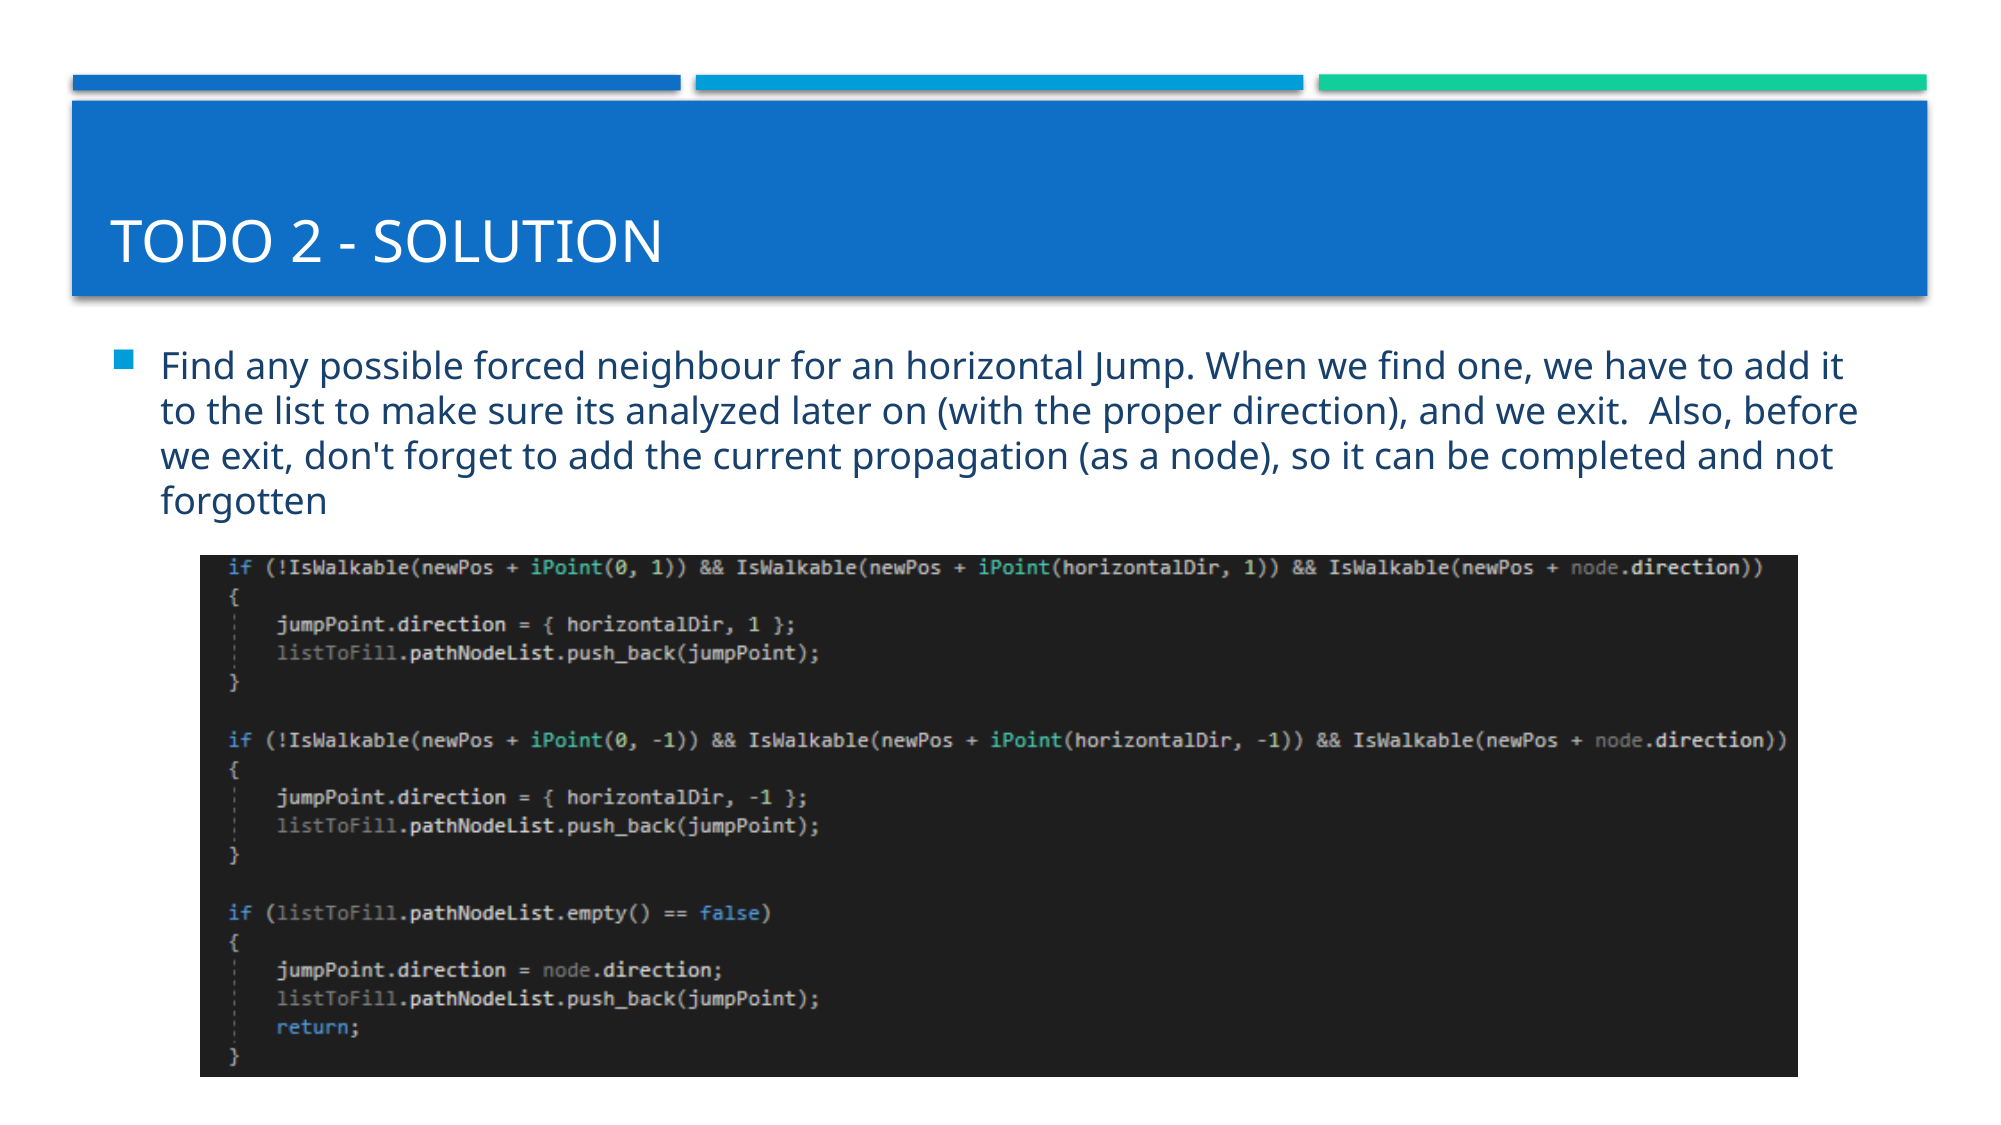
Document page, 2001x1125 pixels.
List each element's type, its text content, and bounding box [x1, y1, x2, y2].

list Find any possible forced neighbour for an horizontal Jump. When we find one, we have to add it to the list to make sure its analyzed later on (with the proper direction), and we exit. Also, before we exit, don't forget to add the current propagation (as a node), so it can be completed and not forgotten [95, 357, 1905, 962]
title TODO 2 - Solution [95, 115, 1905, 282]
picture [200, 554, 1799, 1078]
